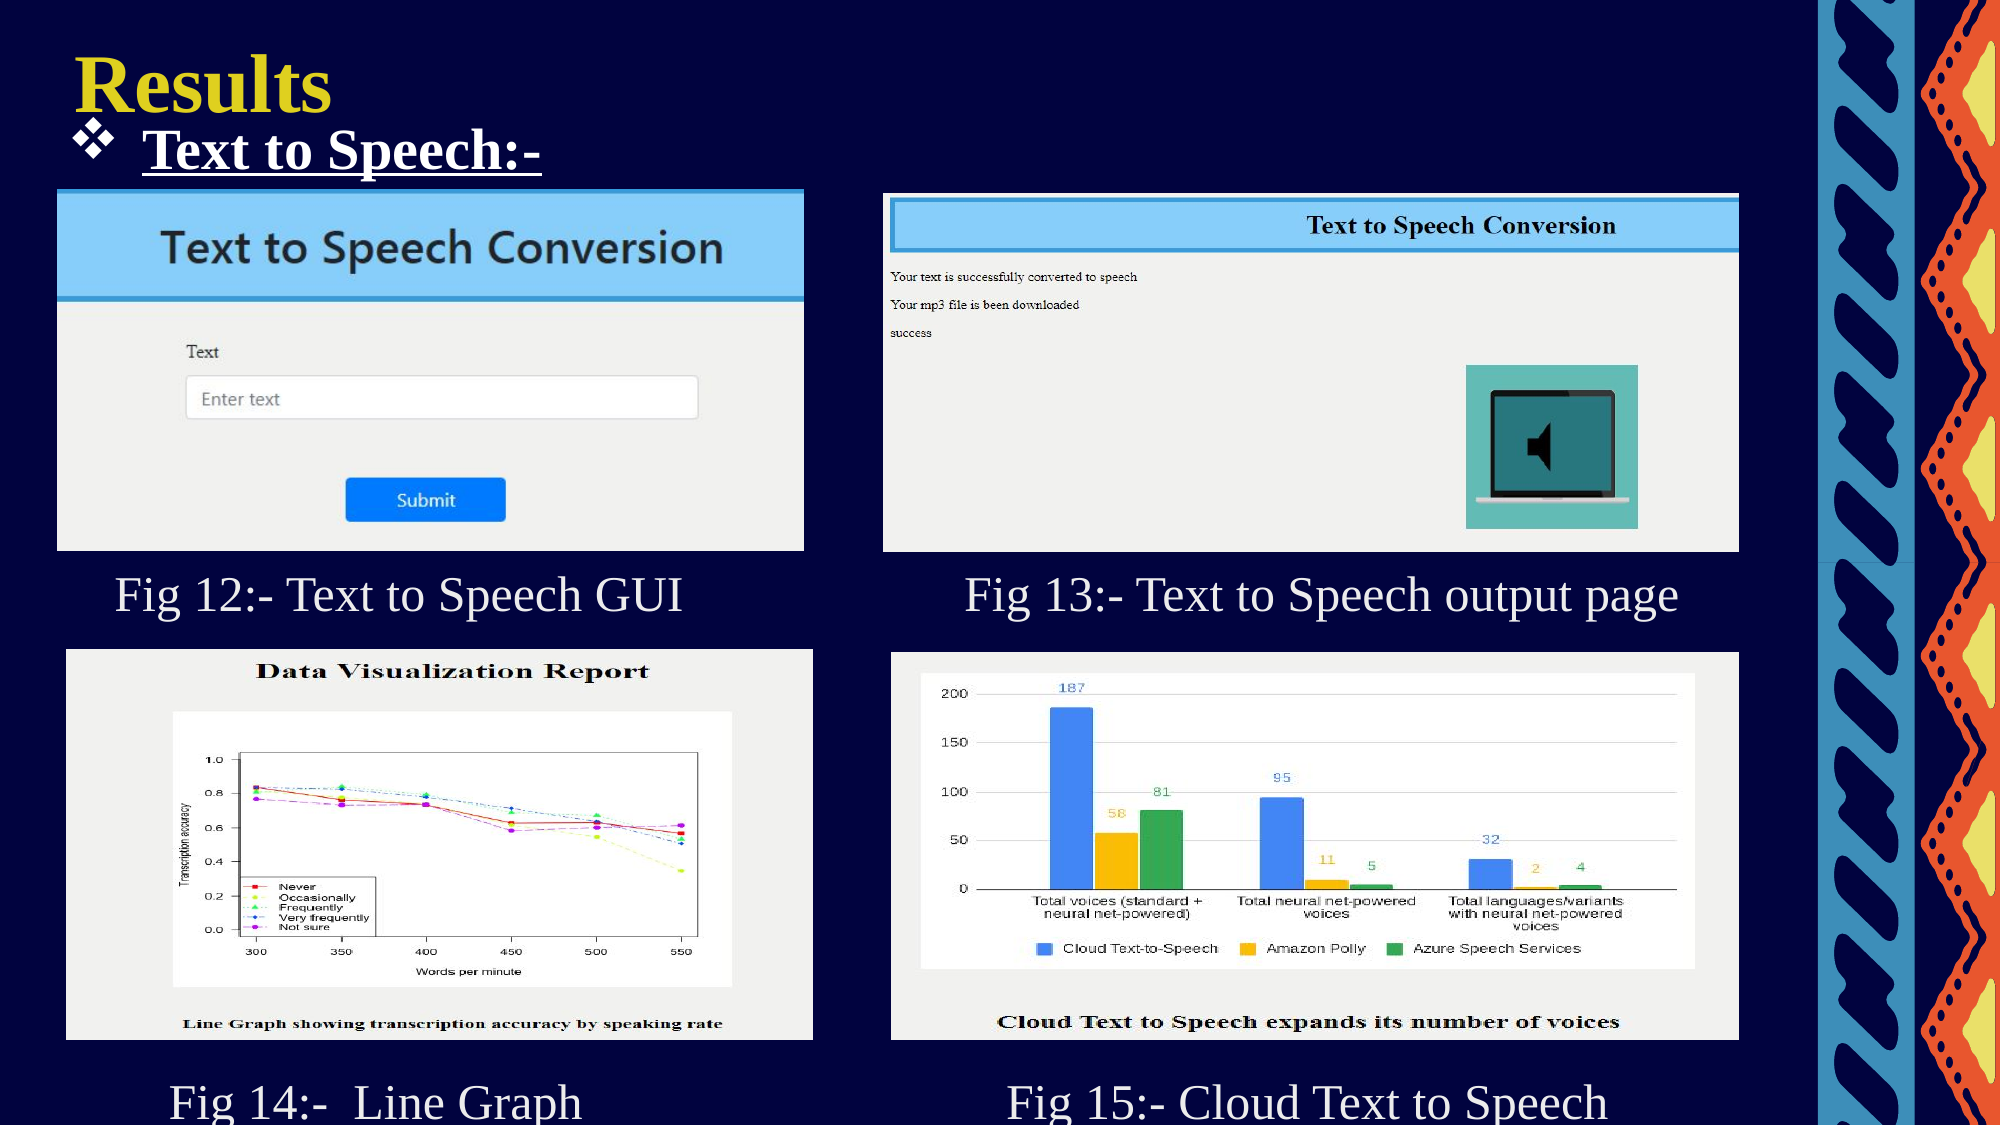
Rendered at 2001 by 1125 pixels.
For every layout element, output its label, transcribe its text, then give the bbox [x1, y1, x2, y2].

text_box Text to Speech:- [52, 103, 557, 189]
picture [891, 652, 1739, 1040]
text_box Fig 12:- Text to Speech GUI Fig 13:- Text to Speech output page [49, 554, 1739, 629]
picture [66, 649, 813, 1040]
text_box Results [59, 22, 349, 103]
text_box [1817, 0, 2000, 1125]
picture [57, 189, 804, 551]
picture [883, 193, 1739, 552]
text_box Fig 14:- Line Graph Fig 15:- Cloud Text to Speech [66, 1062, 1689, 1125]
